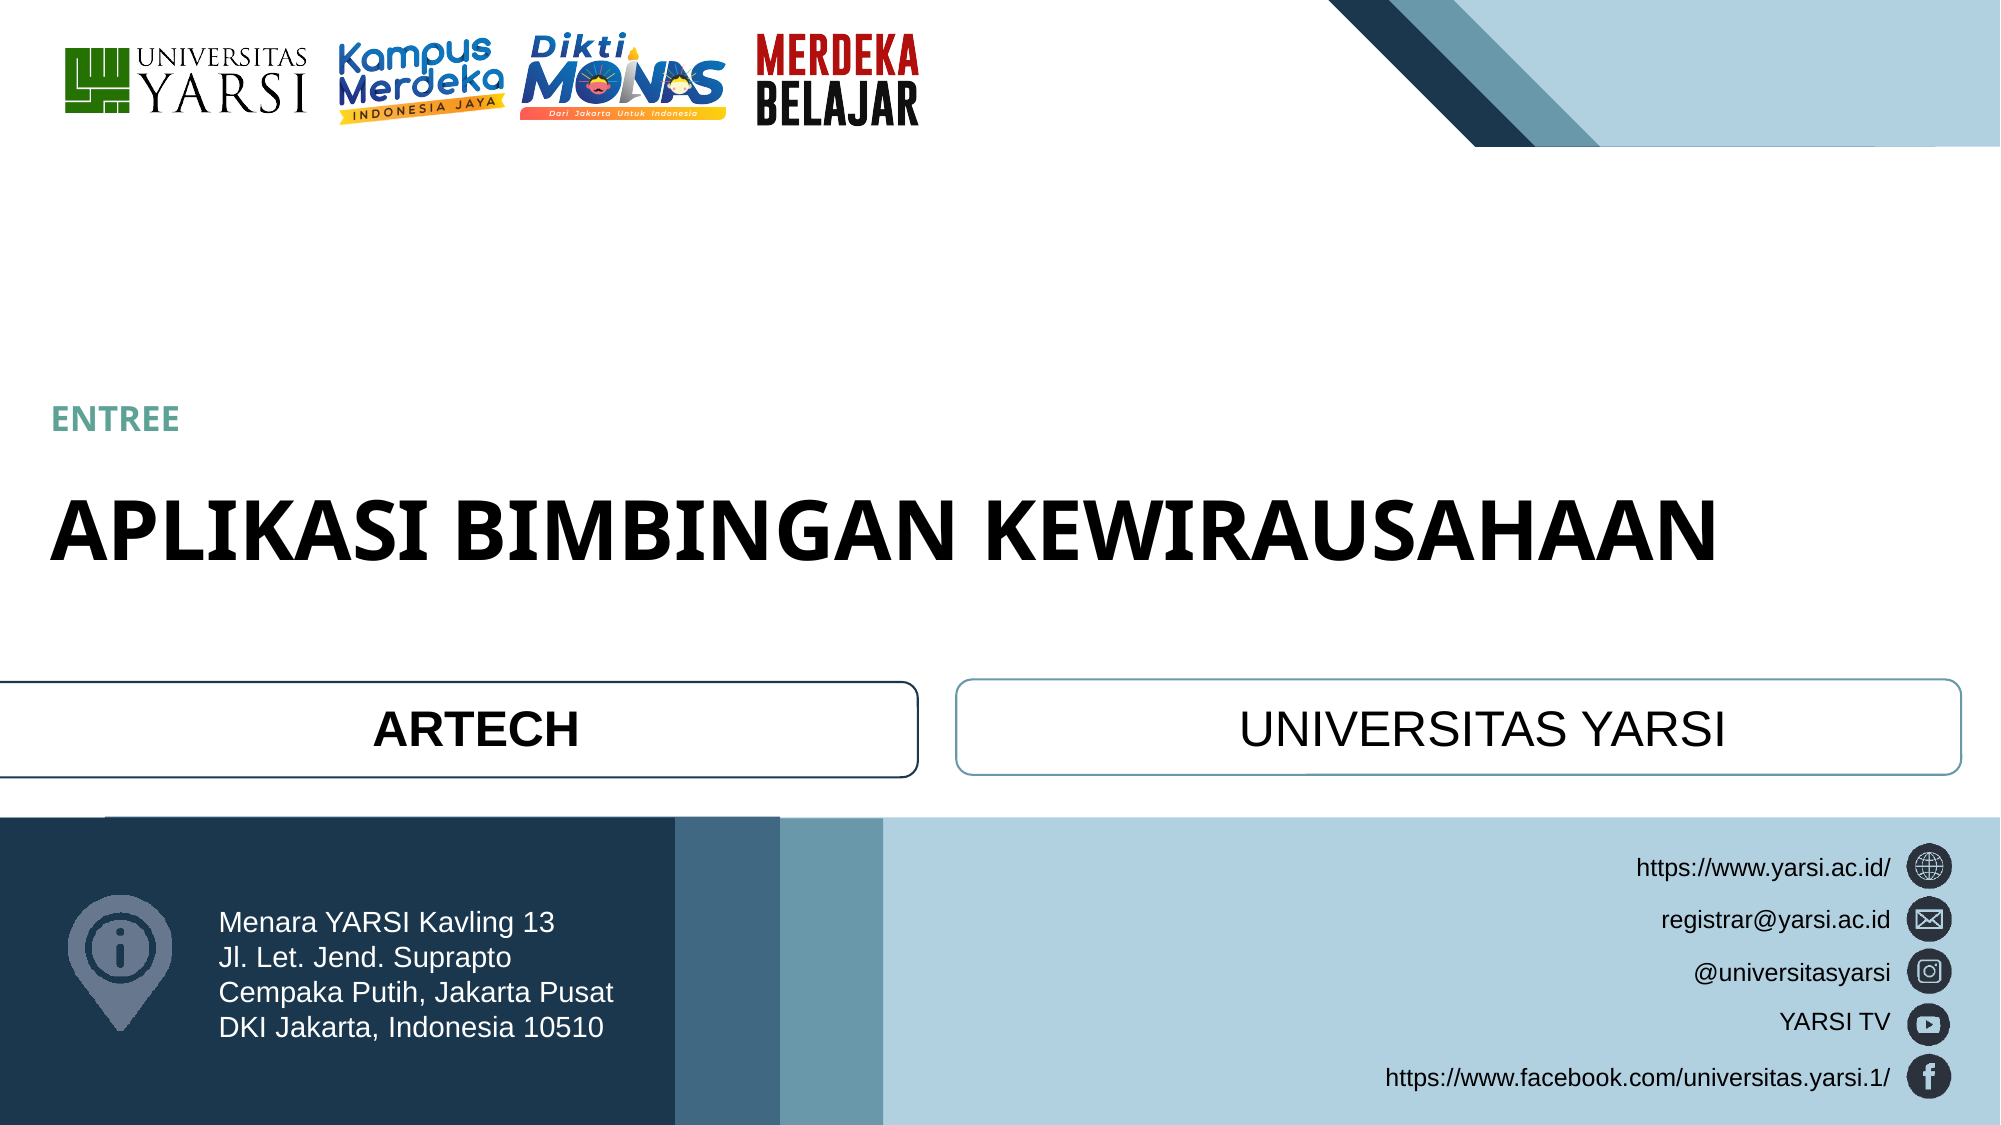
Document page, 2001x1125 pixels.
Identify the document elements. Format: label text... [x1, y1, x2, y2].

list UNIVERSITAS YARSI [999, 700, 1929, 761]
picture [736, 13, 940, 147]
list ARTECH [71, 700, 844, 761]
text_box APLIKASI BIMBINGAN KEWIRAUSAHAAN [35, 422, 1761, 585]
picture [326, 31, 726, 139]
picture [64, 47, 309, 114]
title ENTREE [35, 342, 1761, 422]
